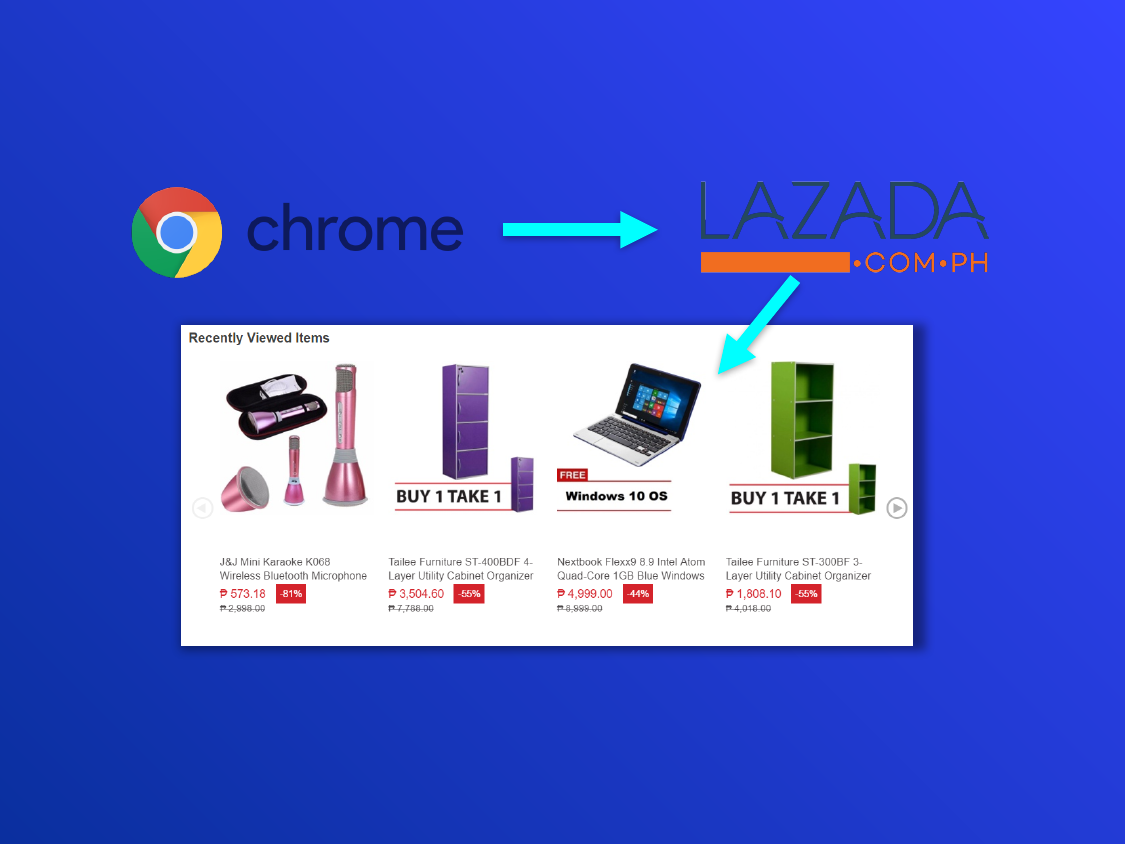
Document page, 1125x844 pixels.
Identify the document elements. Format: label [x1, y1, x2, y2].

text_box [717, 278, 796, 375]
picture [130, 125, 913, 646]
picture [674, 158, 1015, 296]
